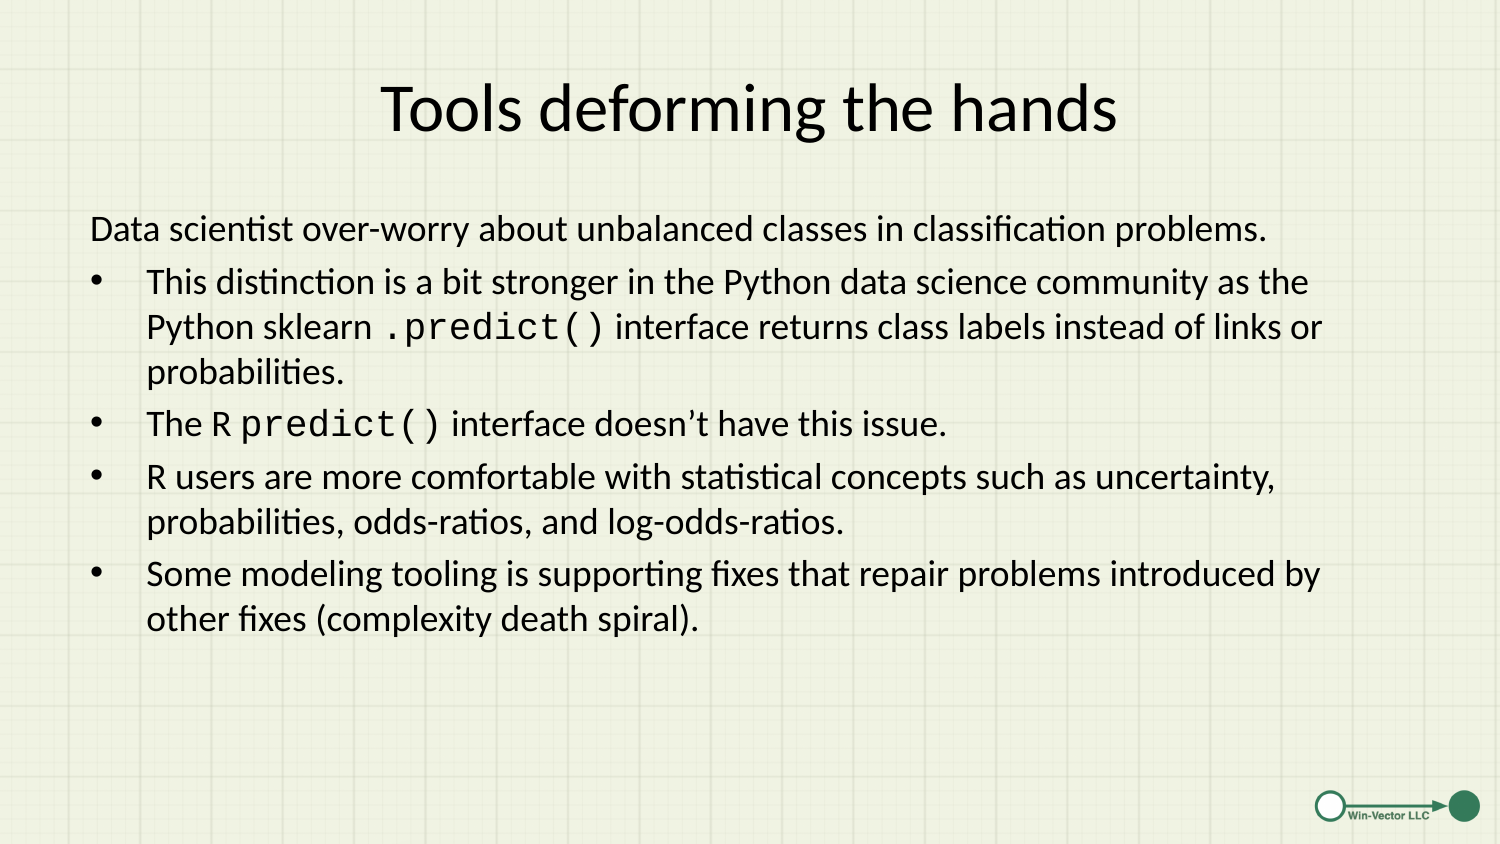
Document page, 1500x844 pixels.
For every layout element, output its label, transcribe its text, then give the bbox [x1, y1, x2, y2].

picture [0, 0, 1500, 844]
list Data scientist over-worry about unbalanced classes in classification problems. This distinction is a bit stronger in the Python data science community as the Python sklearn .predict() interface returns class labels instead of links or probabilities. The R predict() interface doesn’t have this issue. R users are more comfortable with statistical concepts such as uncertainty, probabilities, odds-ratios, and log-odds-ratios. Some modeling tooling is supporting fixes that repair problems introduced by other fixes (complexity death spiral). [75, 196, 1425, 754]
title Tools deforming the hands [75, 33, 1425, 175]
